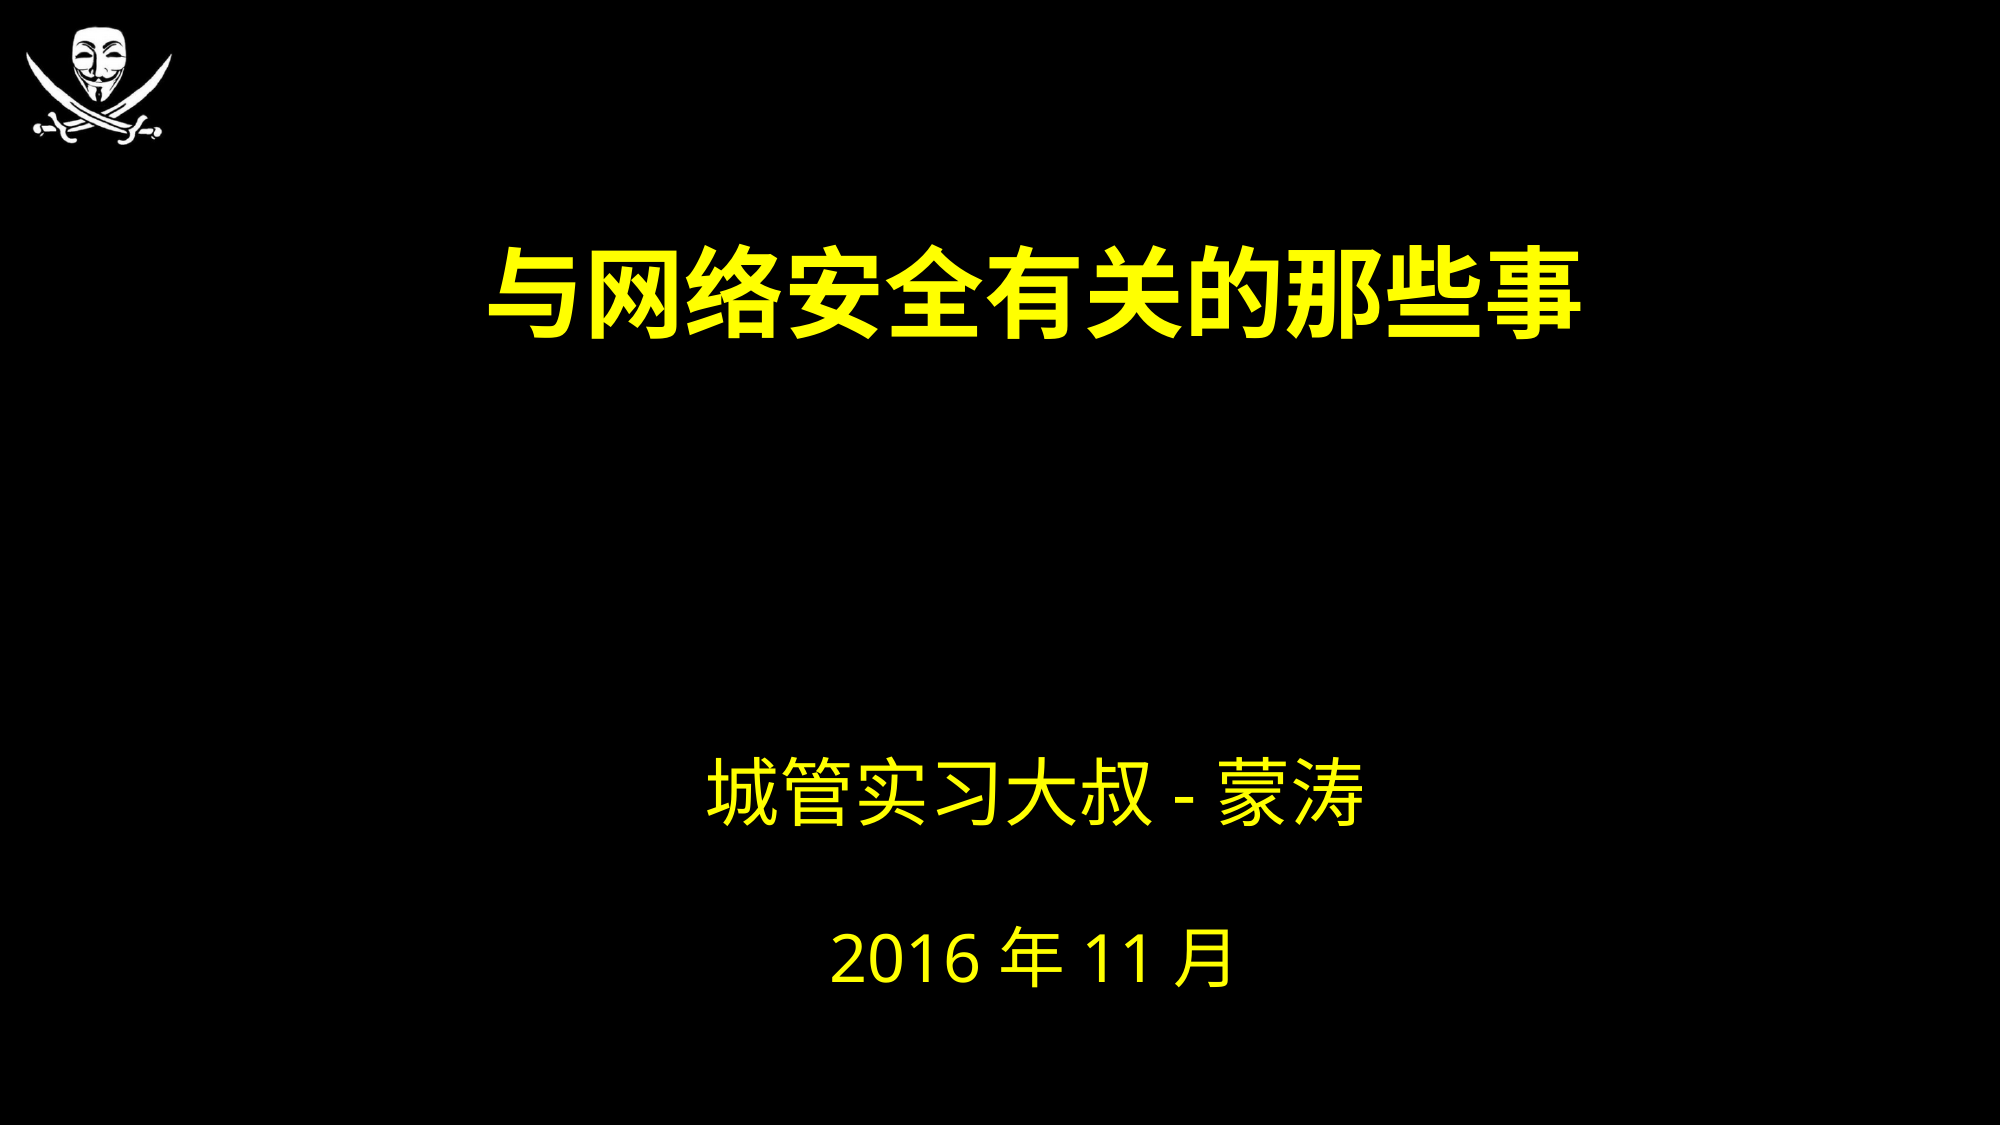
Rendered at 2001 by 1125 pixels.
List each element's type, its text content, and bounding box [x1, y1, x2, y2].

picture [24, 23, 173, 145]
text_box 城管实习大叔-蒙涛 [418, 711, 1651, 843]
text_box 与网络安全有关的那些事 [314, 223, 1756, 359]
text_box 2016年11月 [418, 884, 1651, 1003]
